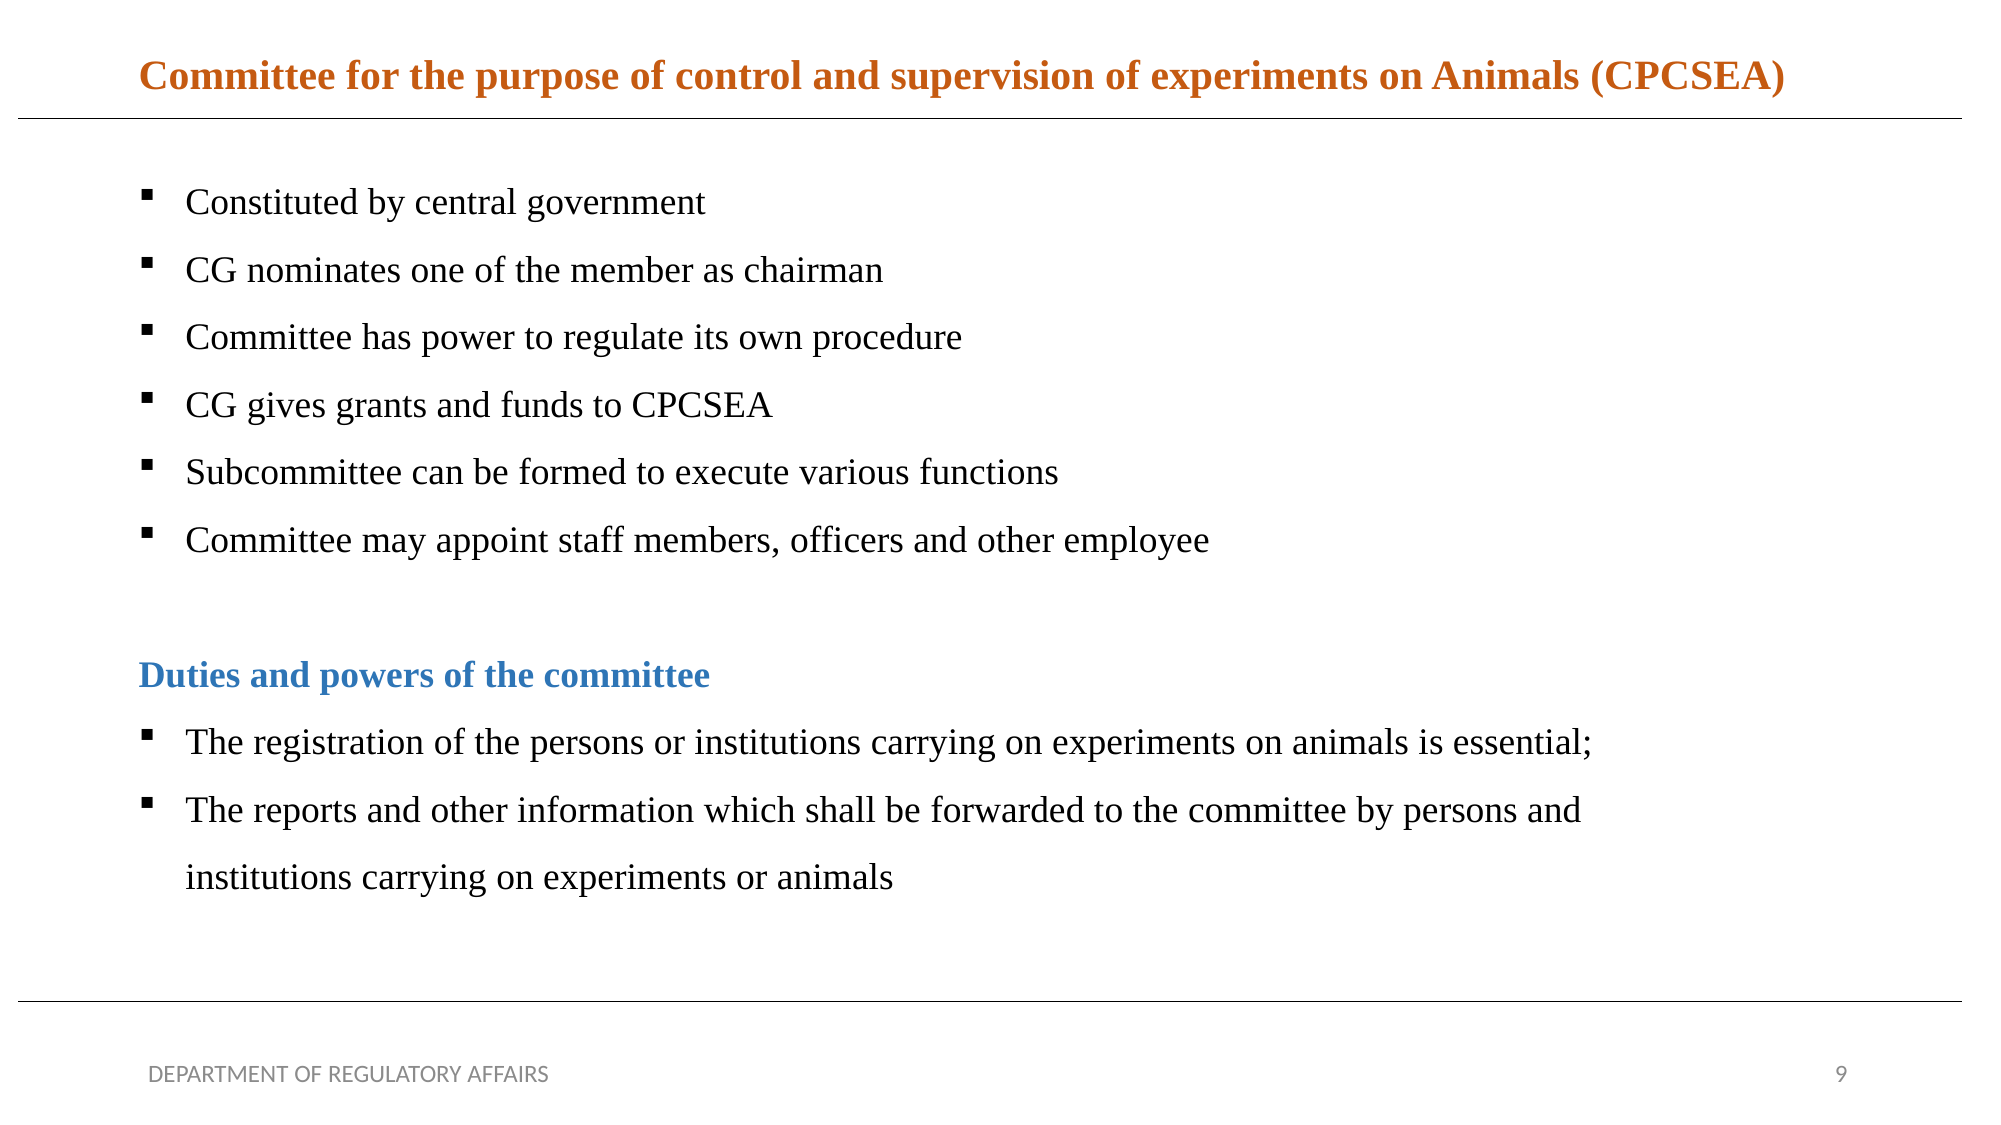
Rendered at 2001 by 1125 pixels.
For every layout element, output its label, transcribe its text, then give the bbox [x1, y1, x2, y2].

text_box Committee for the purpose of control and supervision of experiments on Animals (CPCSEA) [123, 40, 1819, 106]
text_box Constituted by central government CG nominates one of the member as chairman Committee has power to regulate its own procedure CG gives grants and funds to CPCSEA Subcommittee can be formed to execute various functions Committee may appoint staff members, officers and other employee Duties and powers of the committee The registration of the persons or institutions carrying on experiments on animals is essential; The reports and other information which shall be forwarded to the committee by persons and institutions carrying on experiments or animals [123, 147, 1740, 950]
slide_number 9 [1412, 1042, 1863, 1103]
footer DEPARTMENT OF REGULATORY AFFAIRS [123, 1042, 574, 1103]
